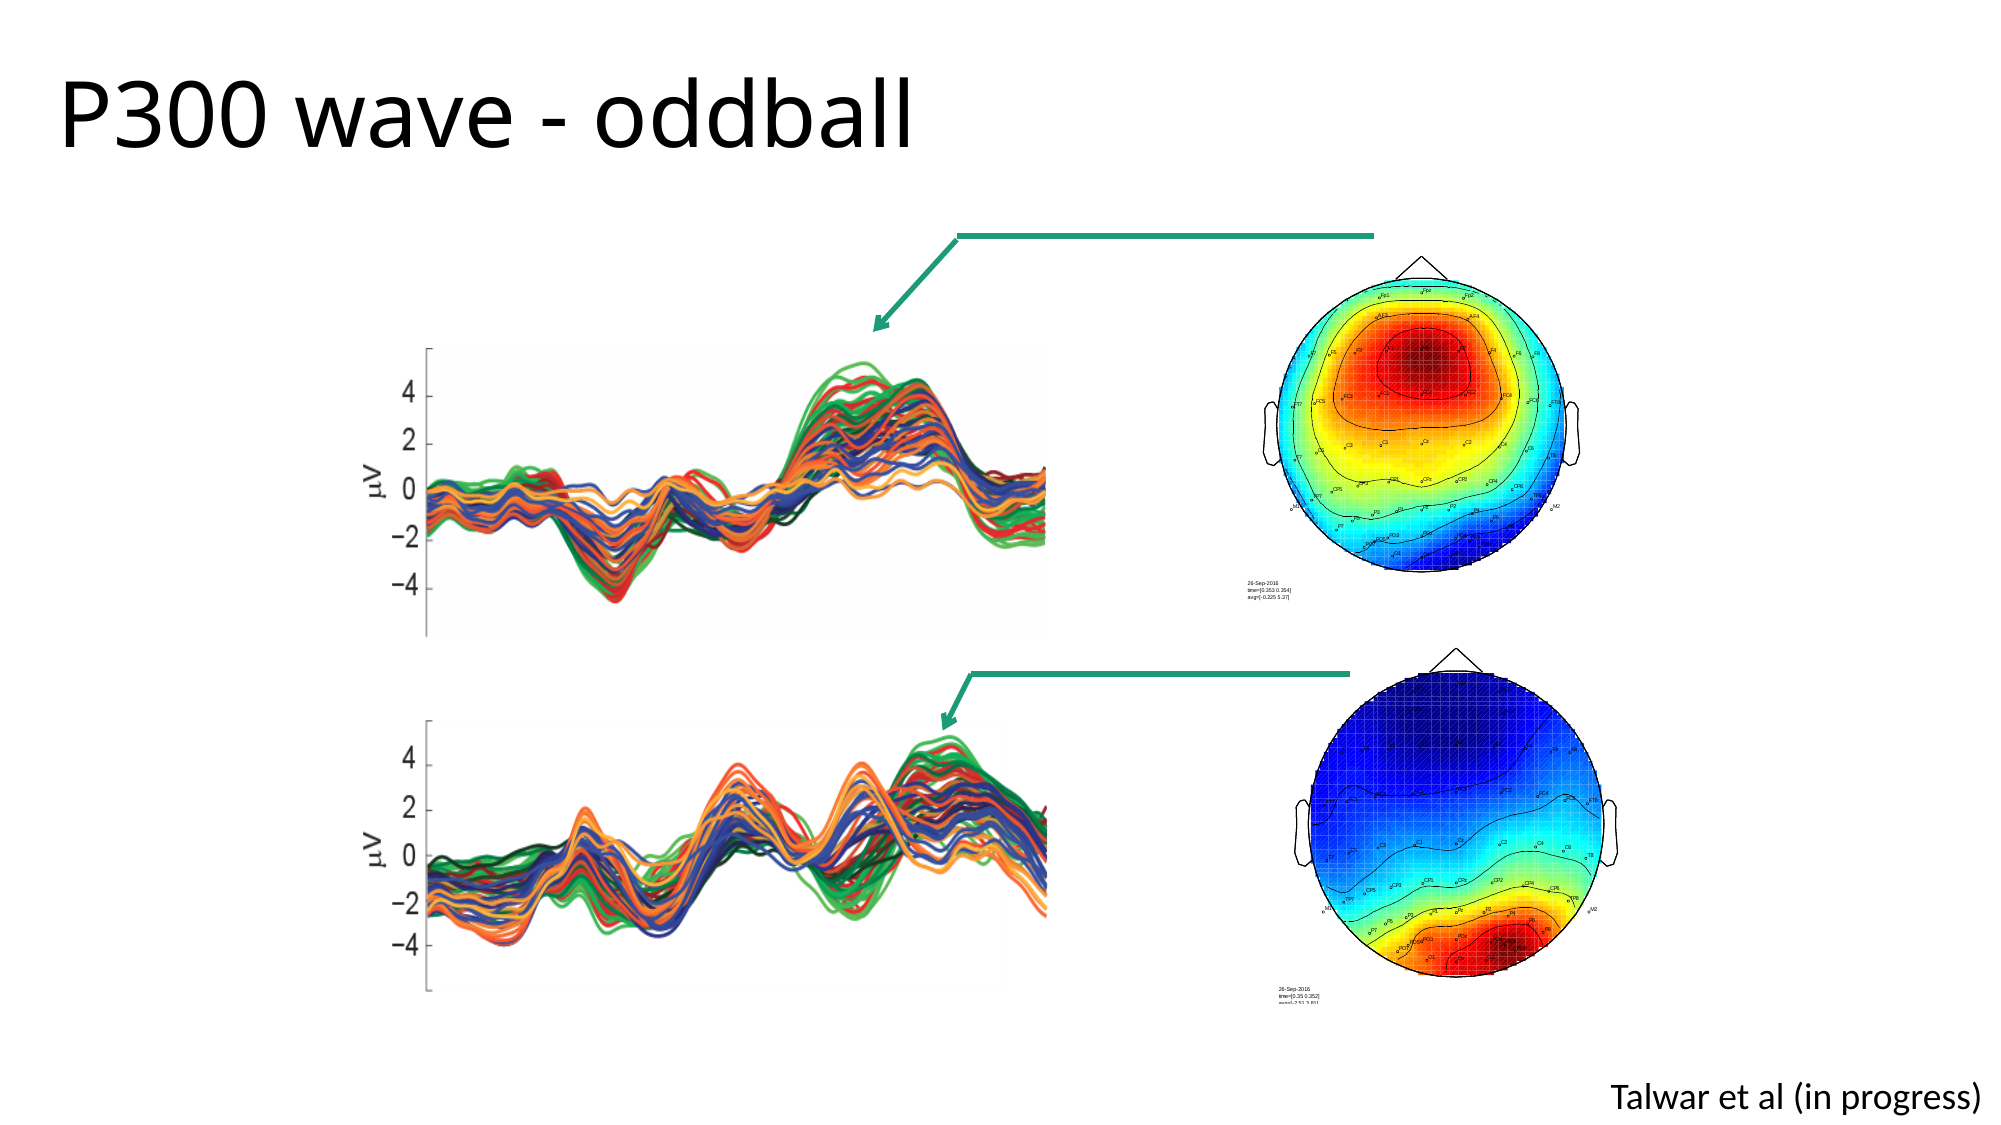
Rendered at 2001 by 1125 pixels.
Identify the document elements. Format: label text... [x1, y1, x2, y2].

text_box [942, 673, 972, 731]
text_box Talwar et al (in progress) [1595, 1064, 1998, 1125]
title P300 wave - oddball [42, 9, 1768, 227]
picture [1220, 226, 1640, 1004]
picture [359, 348, 1047, 638]
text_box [872, 239, 957, 332]
picture [359, 711, 1048, 1004]
